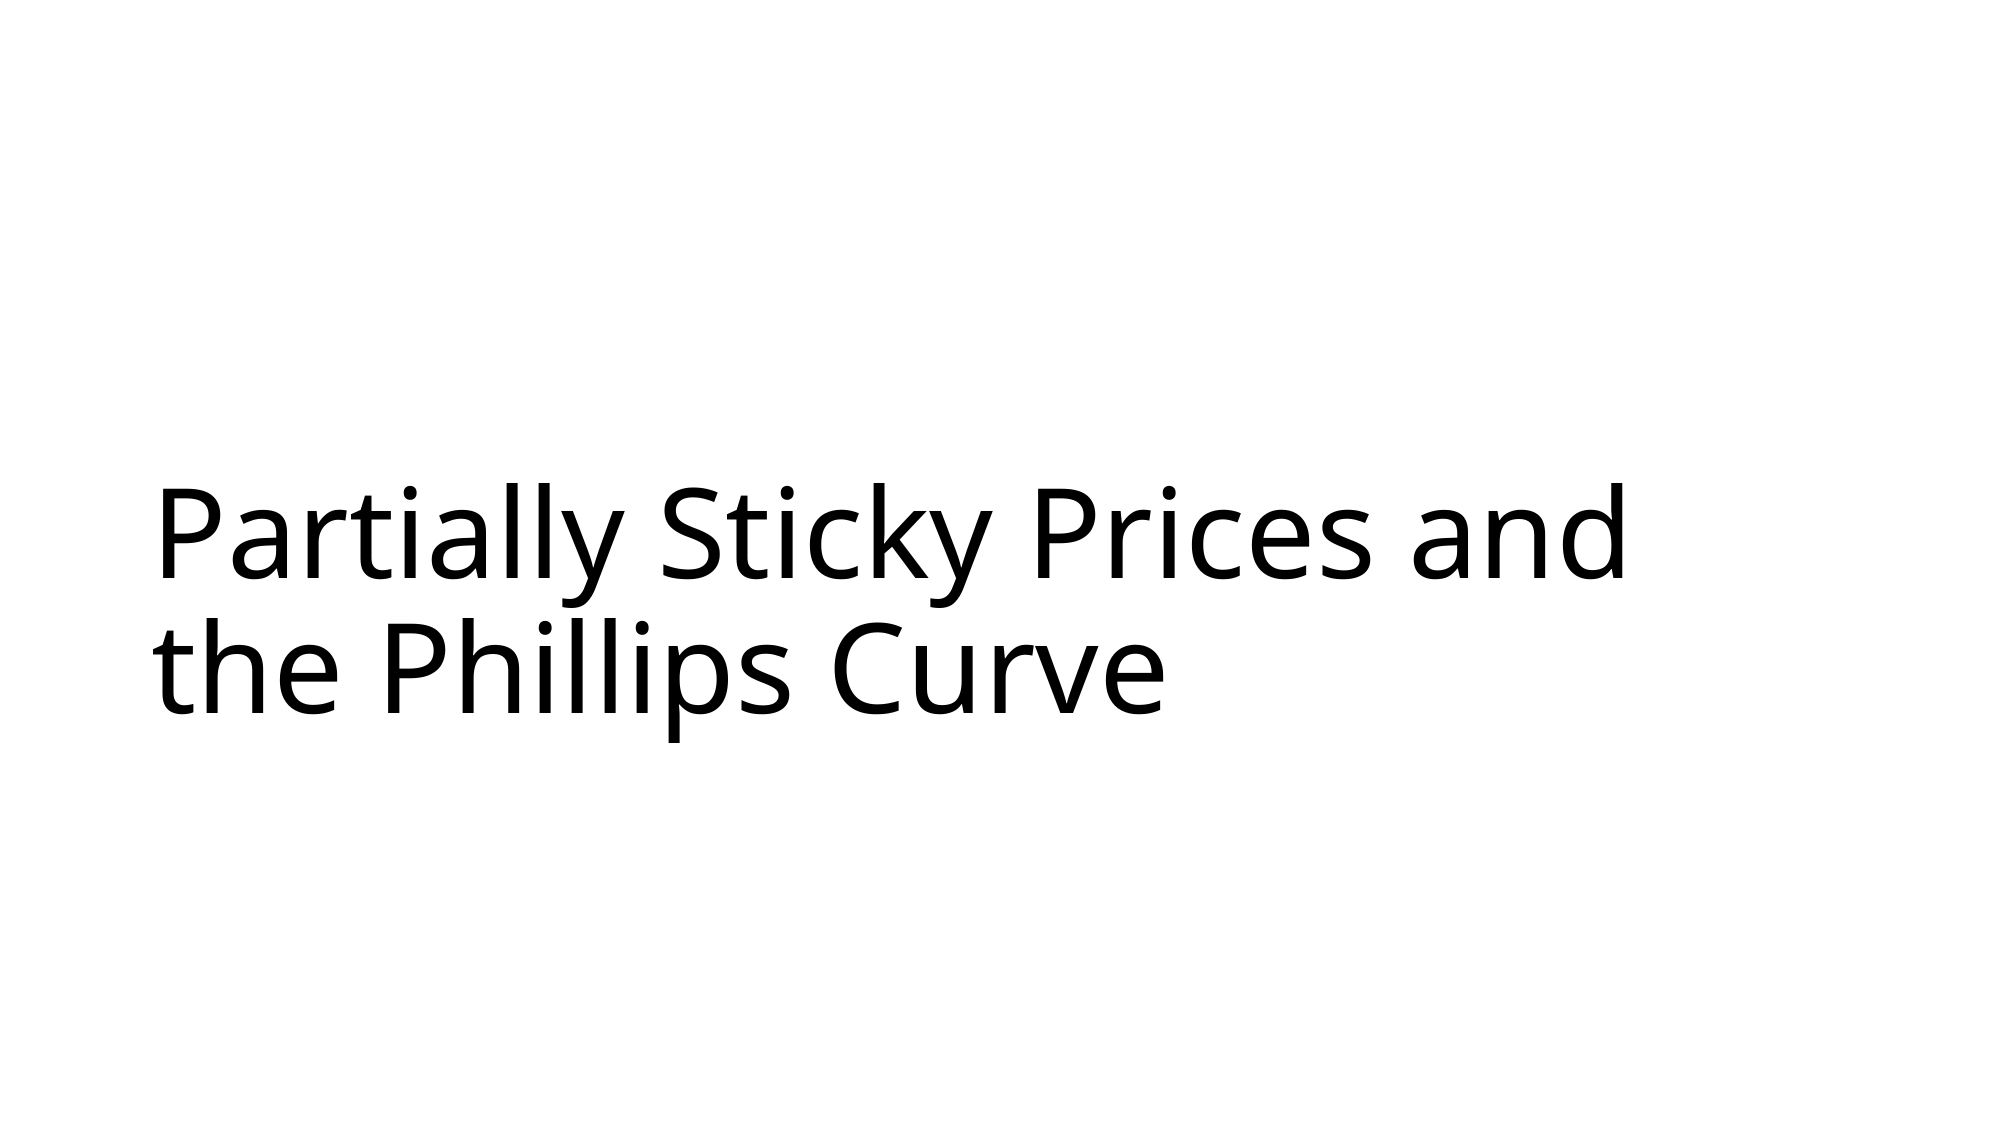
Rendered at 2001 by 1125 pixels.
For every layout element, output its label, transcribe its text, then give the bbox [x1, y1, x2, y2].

title Partially Sticky Prices and the Phillips Curve [136, 280, 1862, 749]
